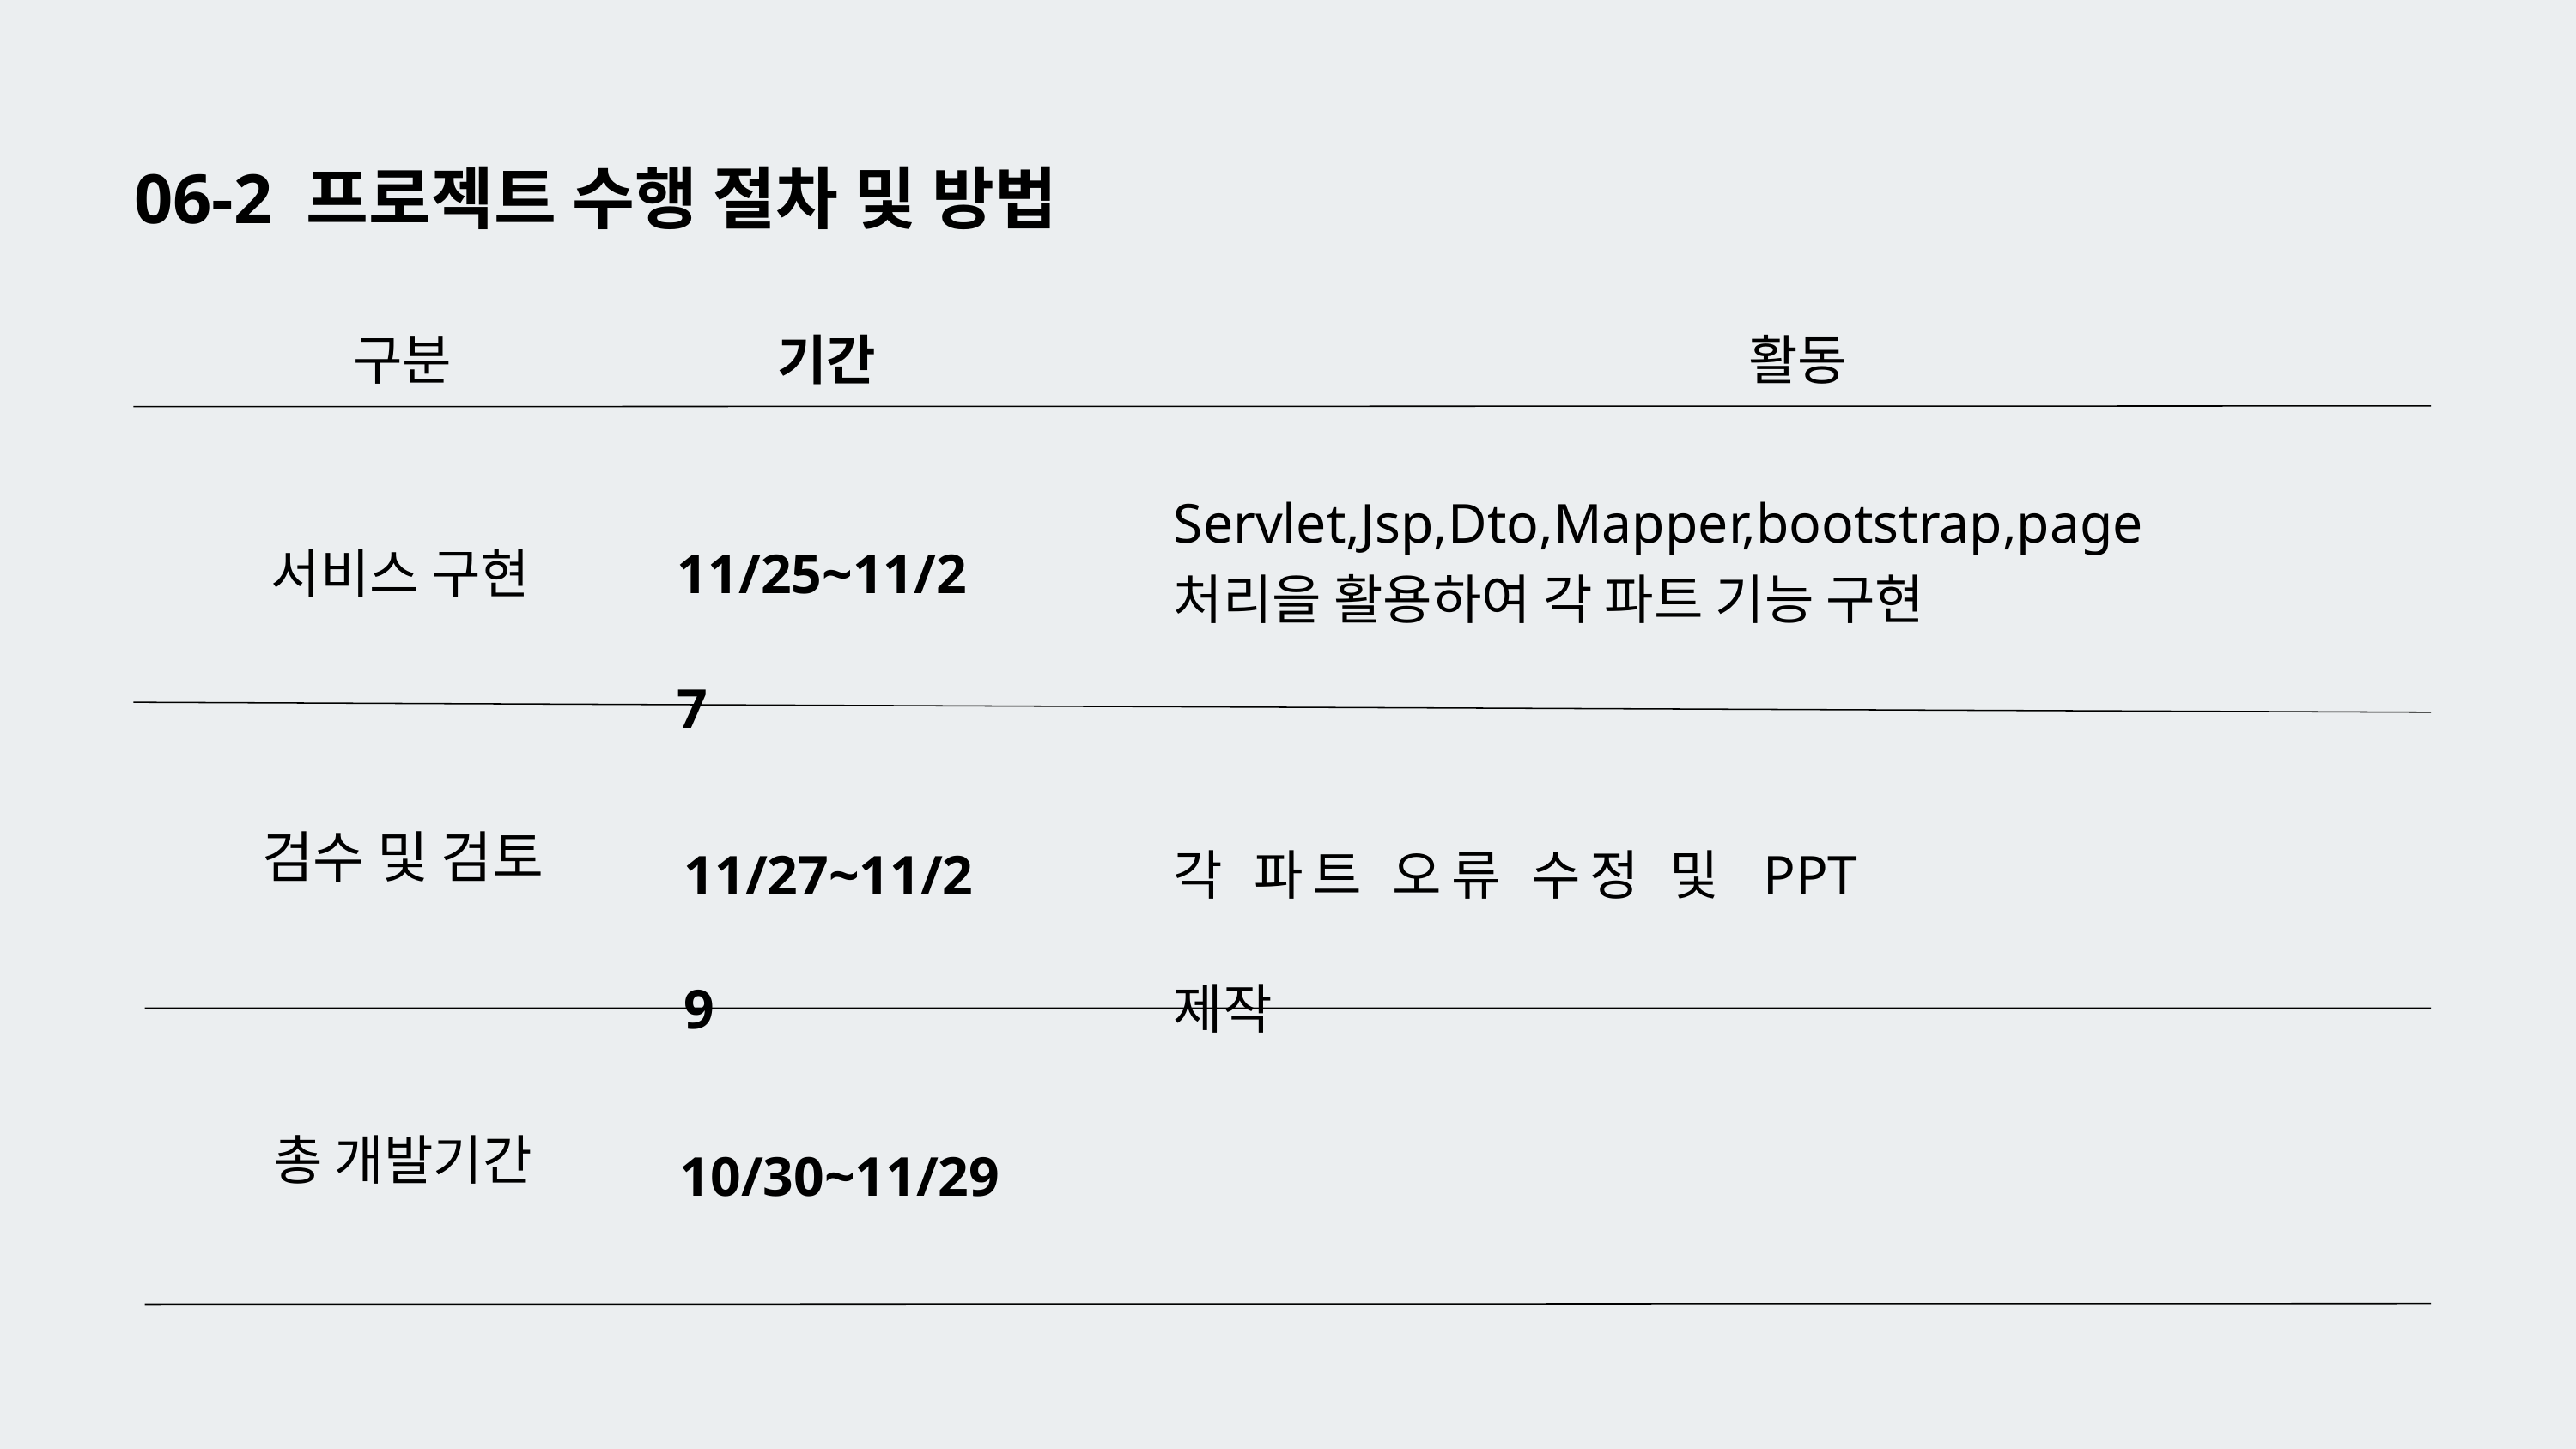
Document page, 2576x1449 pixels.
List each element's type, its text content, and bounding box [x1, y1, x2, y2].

text_box 각 파트 오류 수정 및 PPT 제작 [1173, 771, 1858, 1040]
text_box 총 개발기간 [262, 1117, 543, 1191]
text_box 검수 및 검토 [245, 825, 561, 890]
text_box 11/27~11/29 [683, 771, 999, 1040]
text_box Servlet,Jsp,Dto,Mapper,bootstrap,page 처리을 활용하여 각 파트 기능 구현 [1173, 477, 2576, 706]
text_box 활동 [1748, 256, 1848, 391]
text_box 11/25~11/27 [677, 470, 993, 739]
text_box 06-2 프로젝트 수행 절차 및 방법 [134, 67, 1077, 237]
text_box 서비스 구현 [270, 470, 535, 605]
text_box 구분 [353, 256, 453, 391]
text_box 10/30~11/29 [679, 1073, 1014, 1208]
text_box 기간 [776, 256, 876, 391]
